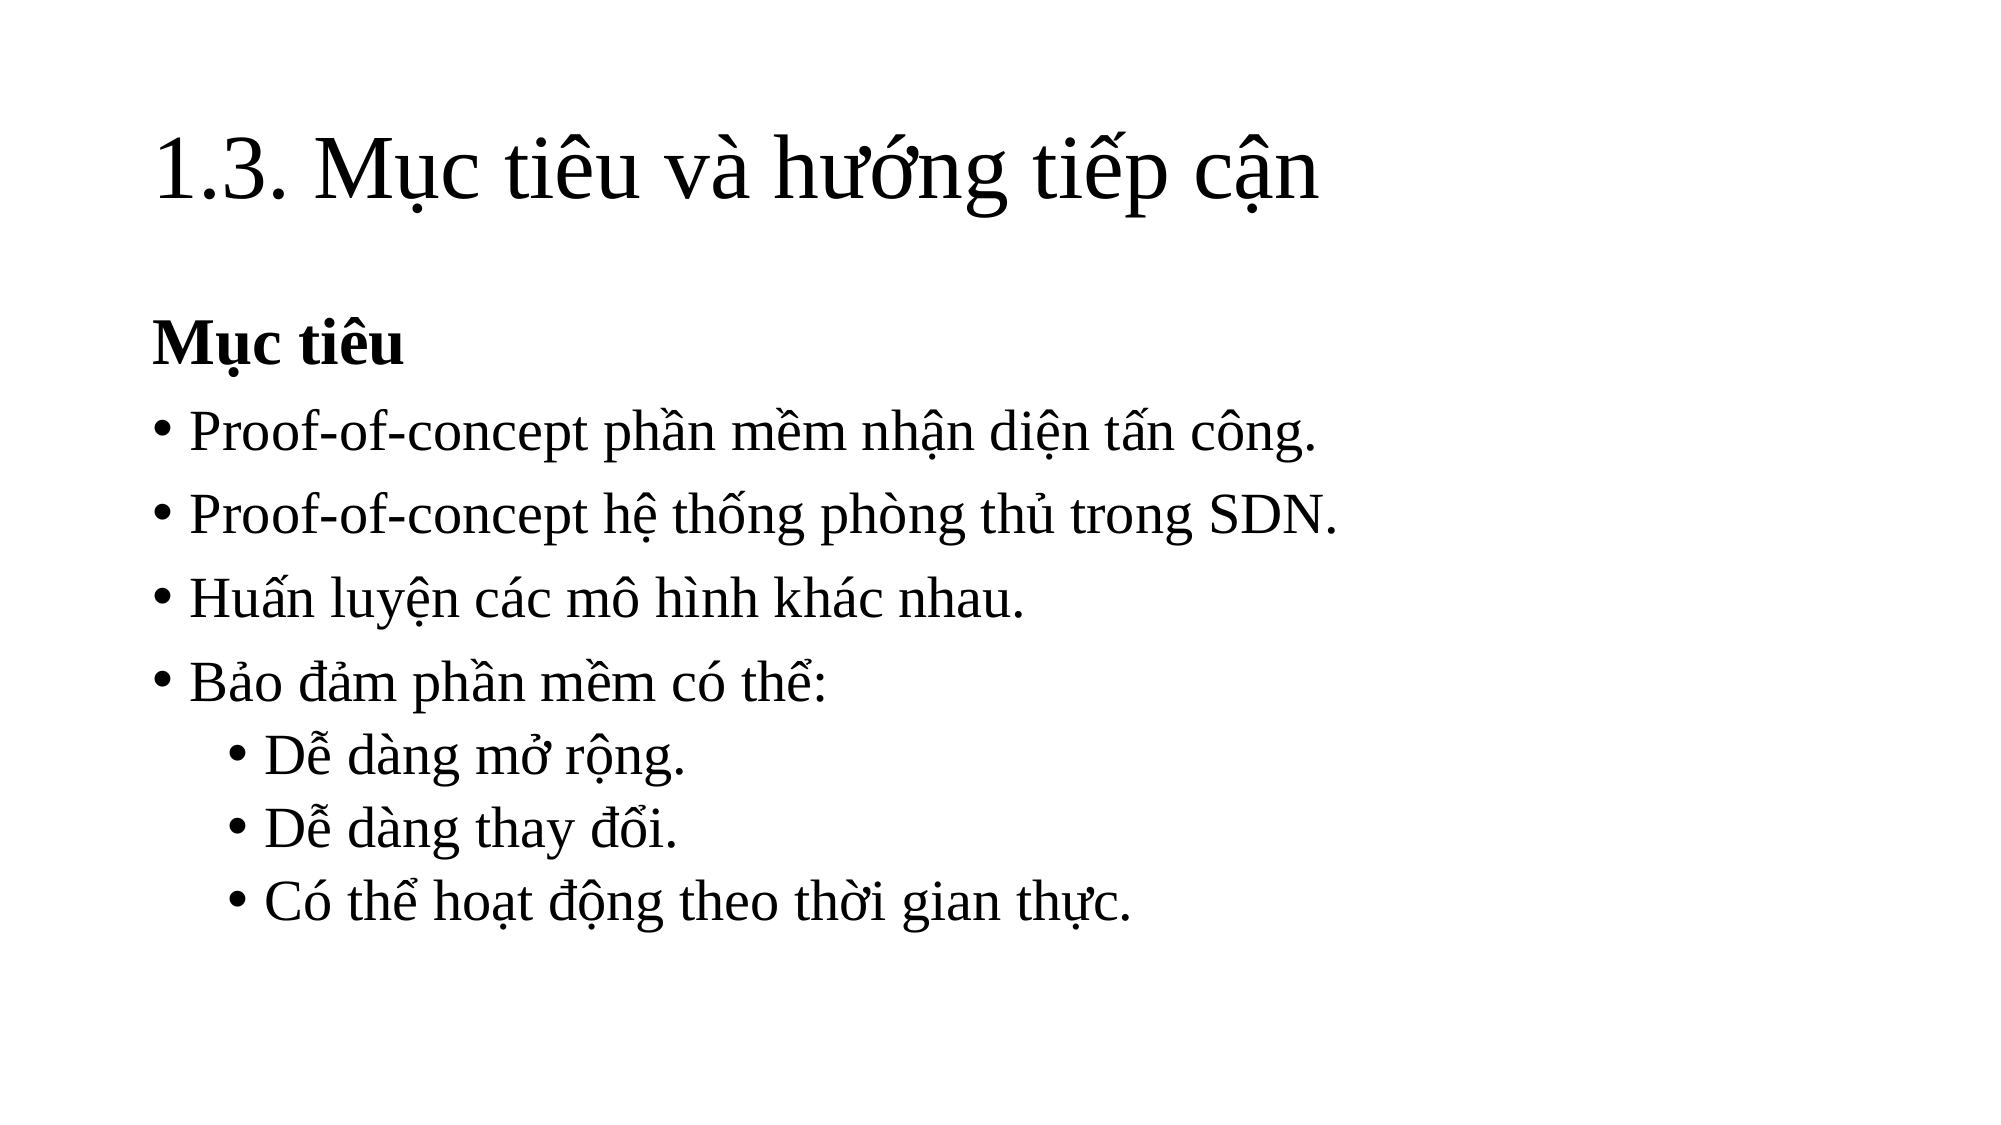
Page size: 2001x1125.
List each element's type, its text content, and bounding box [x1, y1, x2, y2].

title 1.3. Mục tiêu và hướng tiếp cận [137, 59, 1863, 278]
list Mục tiêu Proof-of-concept phần mềm nhận diện tấn công. Proof-of-concept hệ thống phòng thủ trong SDN. Huấn luyện các mô hình khác nhau. Bảo đảm phần mềm có thể: Dễ dàng mở rộng. Dễ dàng thay đổi. Có thể hoạt động theo thời gian thực. [137, 299, 1863, 1014]
